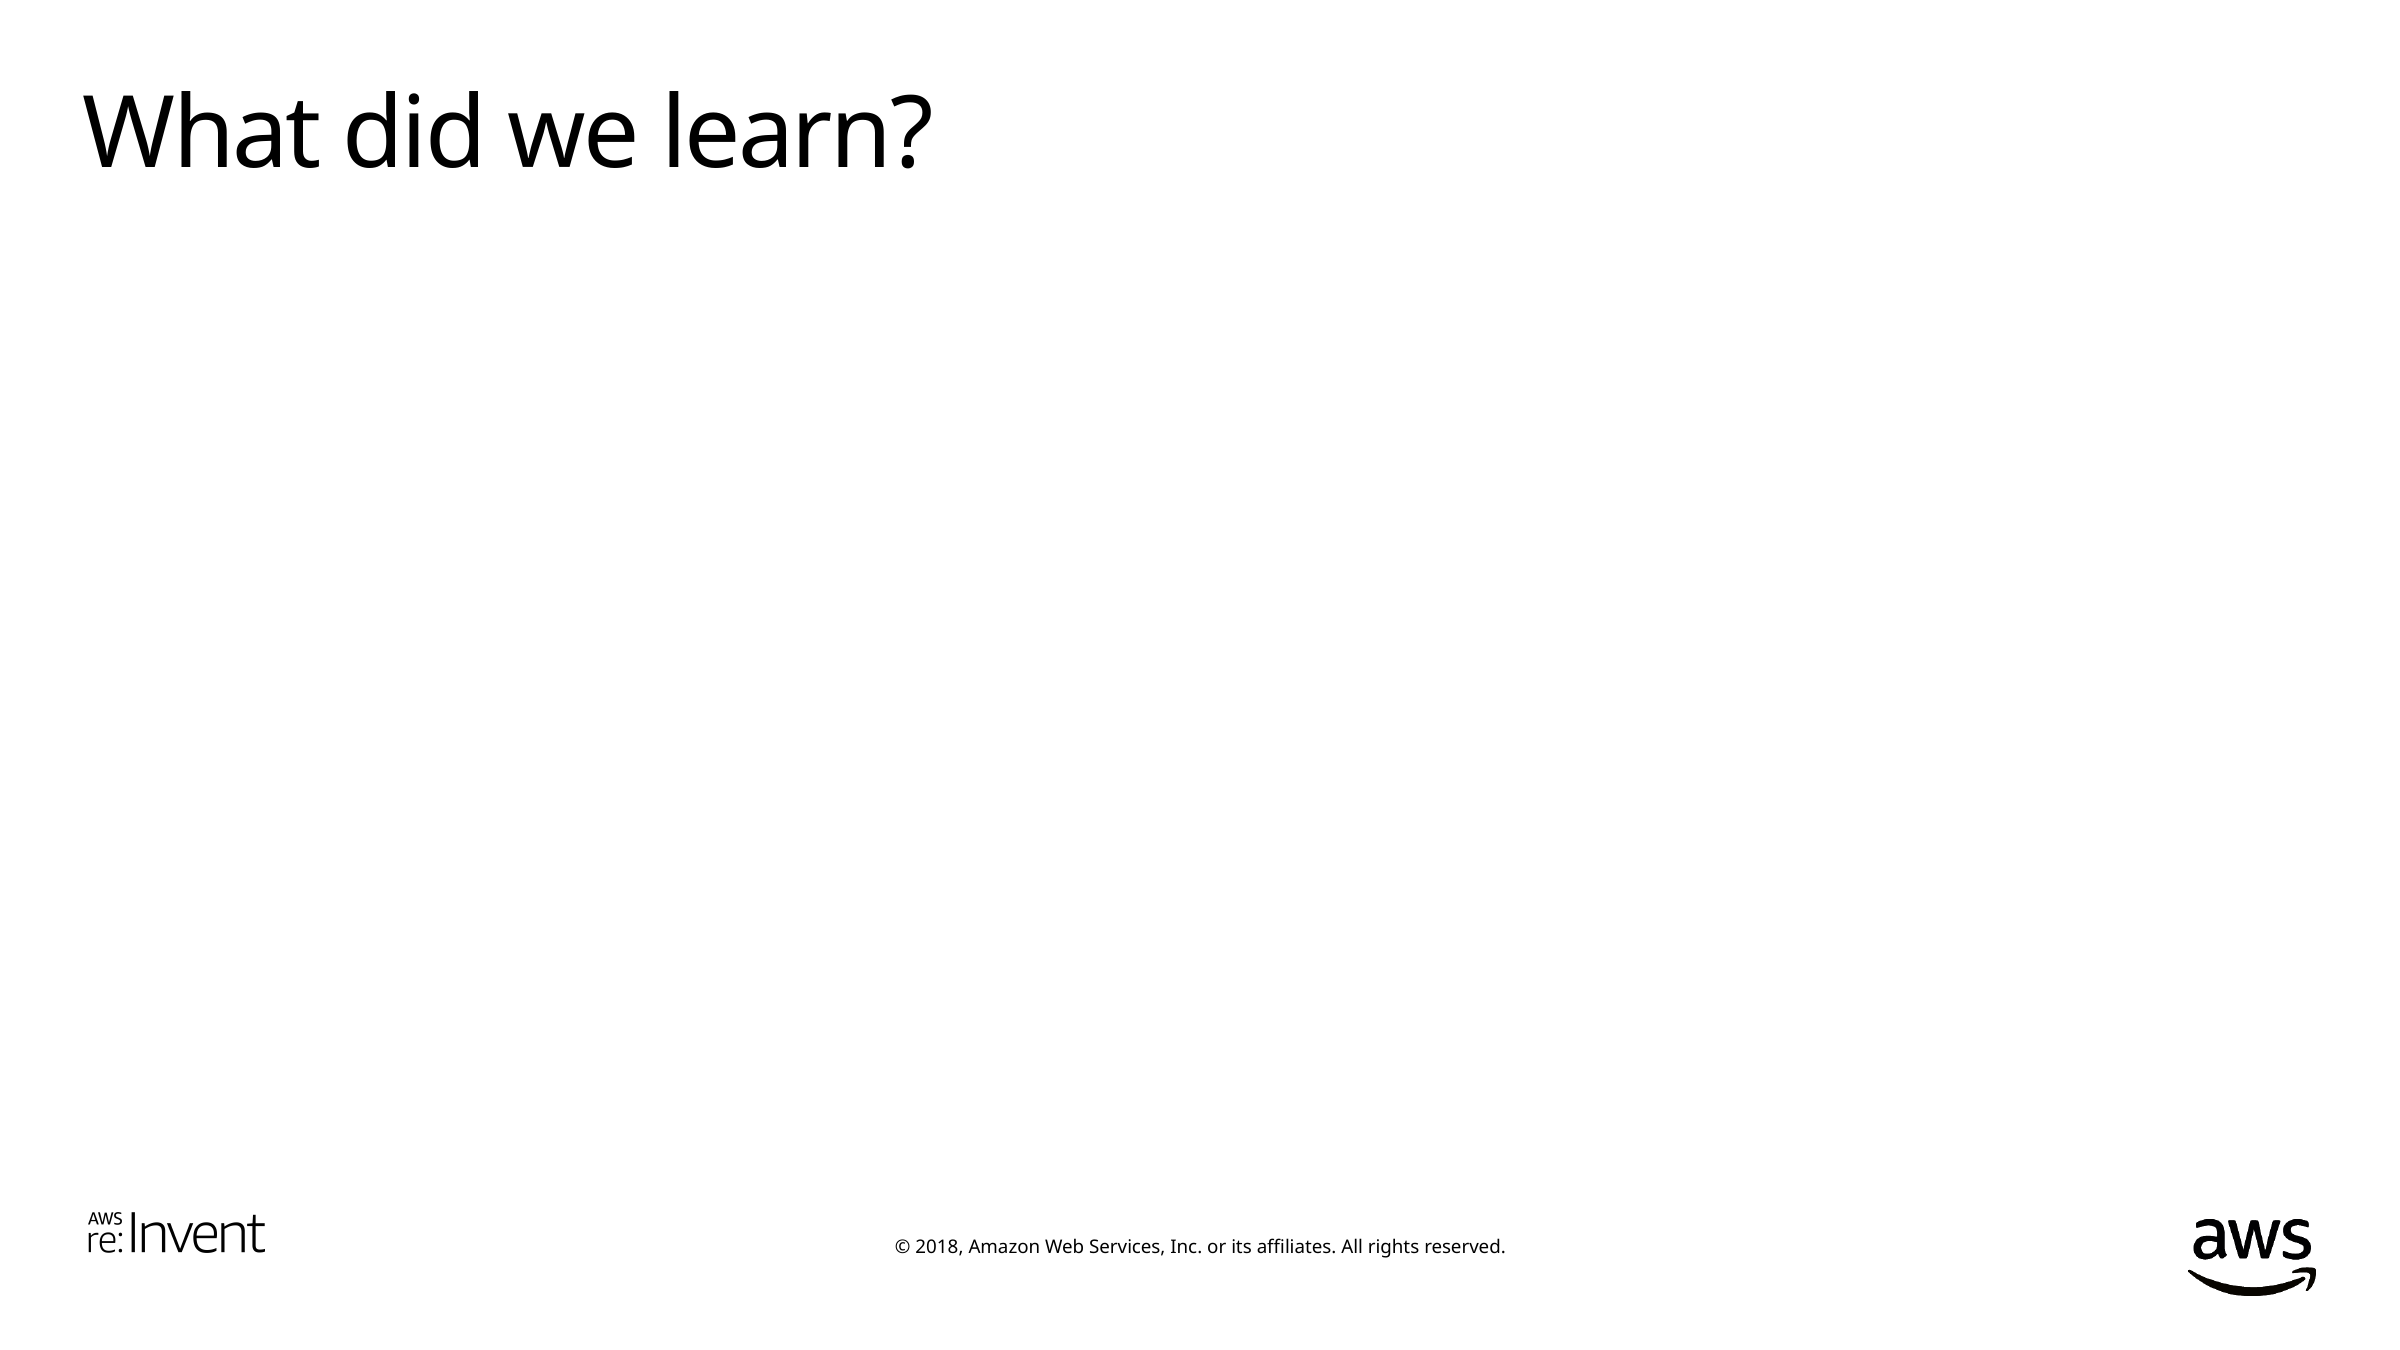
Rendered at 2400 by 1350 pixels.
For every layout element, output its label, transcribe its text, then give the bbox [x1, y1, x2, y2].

title What did we learn? [52, 56, 2348, 201]
picture [2188, 1219, 2316, 1296]
picture [88, 1212, 265, 1253]
